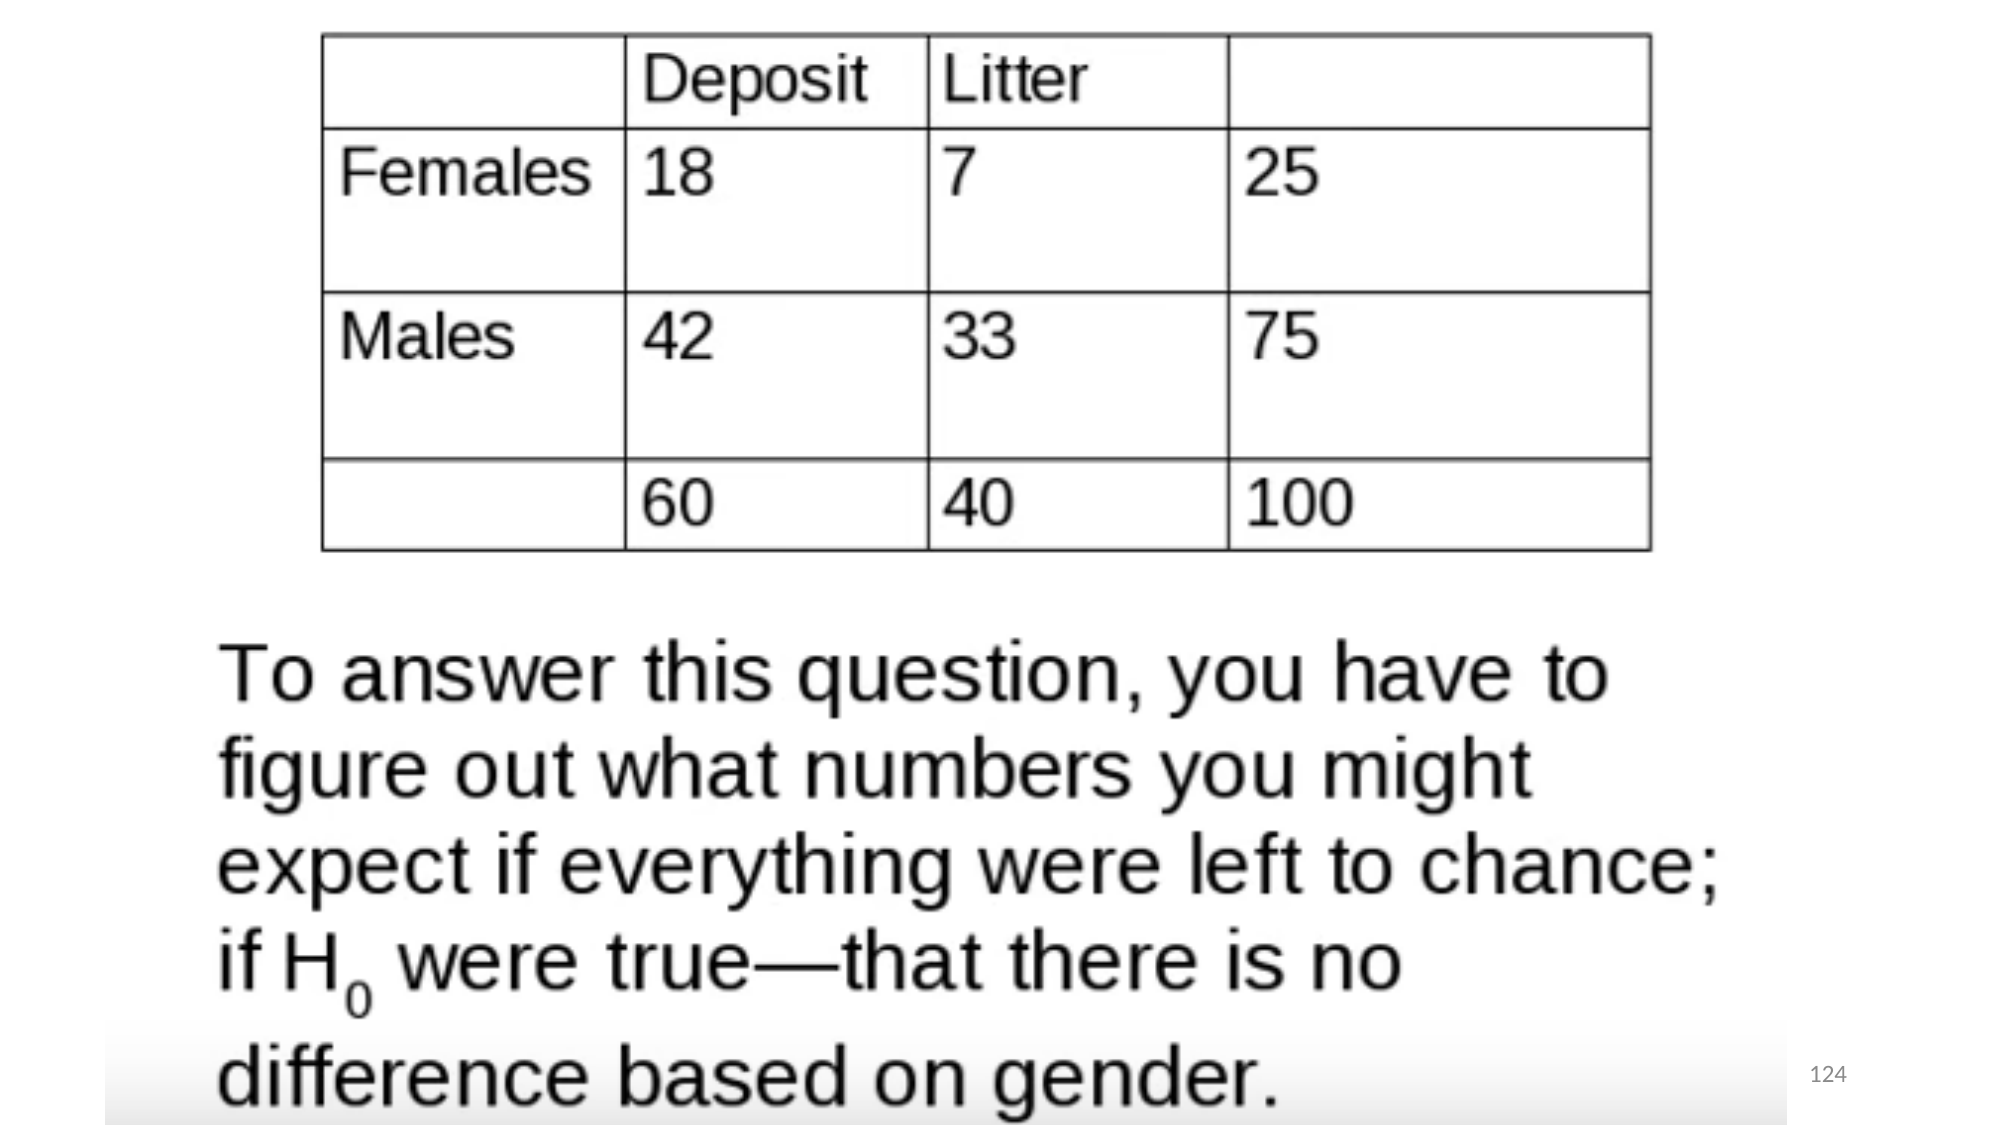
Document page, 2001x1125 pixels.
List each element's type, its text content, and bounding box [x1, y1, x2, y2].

picture [105, 0, 1787, 1125]
slide_number 124 [1787, 1042, 1863, 1103]
